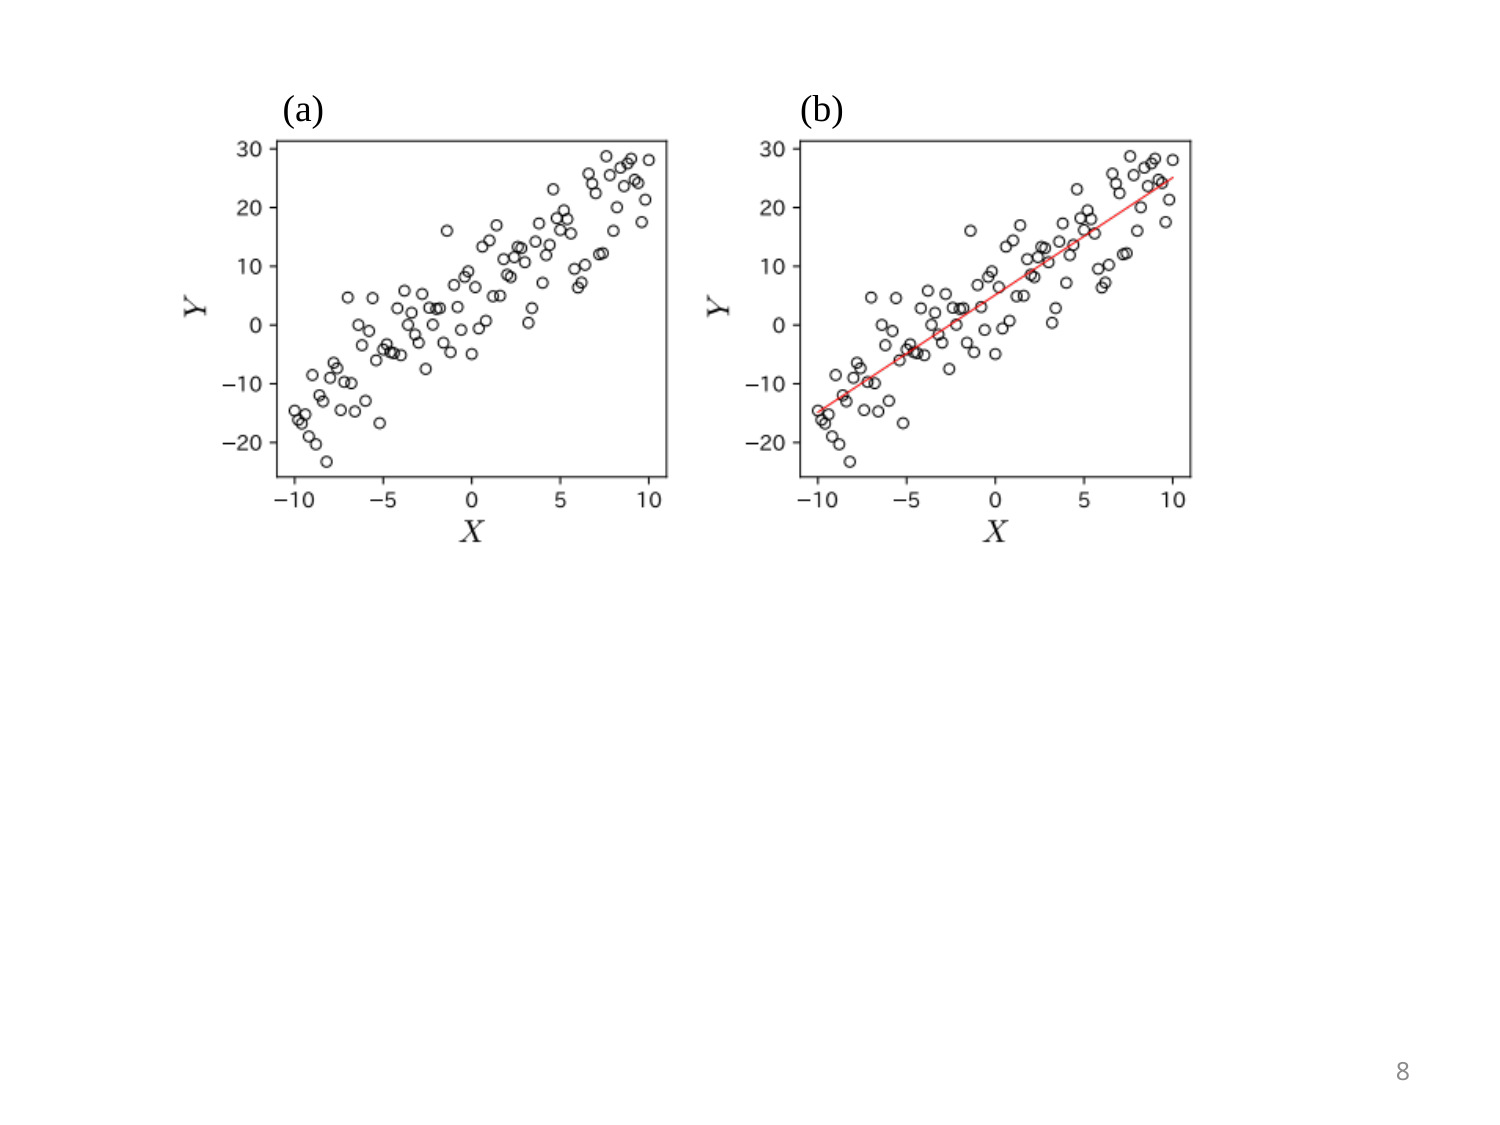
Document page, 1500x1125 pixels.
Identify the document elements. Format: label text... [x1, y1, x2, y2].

text_box (a) [267, 53, 340, 110]
text_box (b) [785, 53, 859, 110]
picture [153, 111, 1218, 577]
slide_number 8 [1074, 1042, 1425, 1103]
